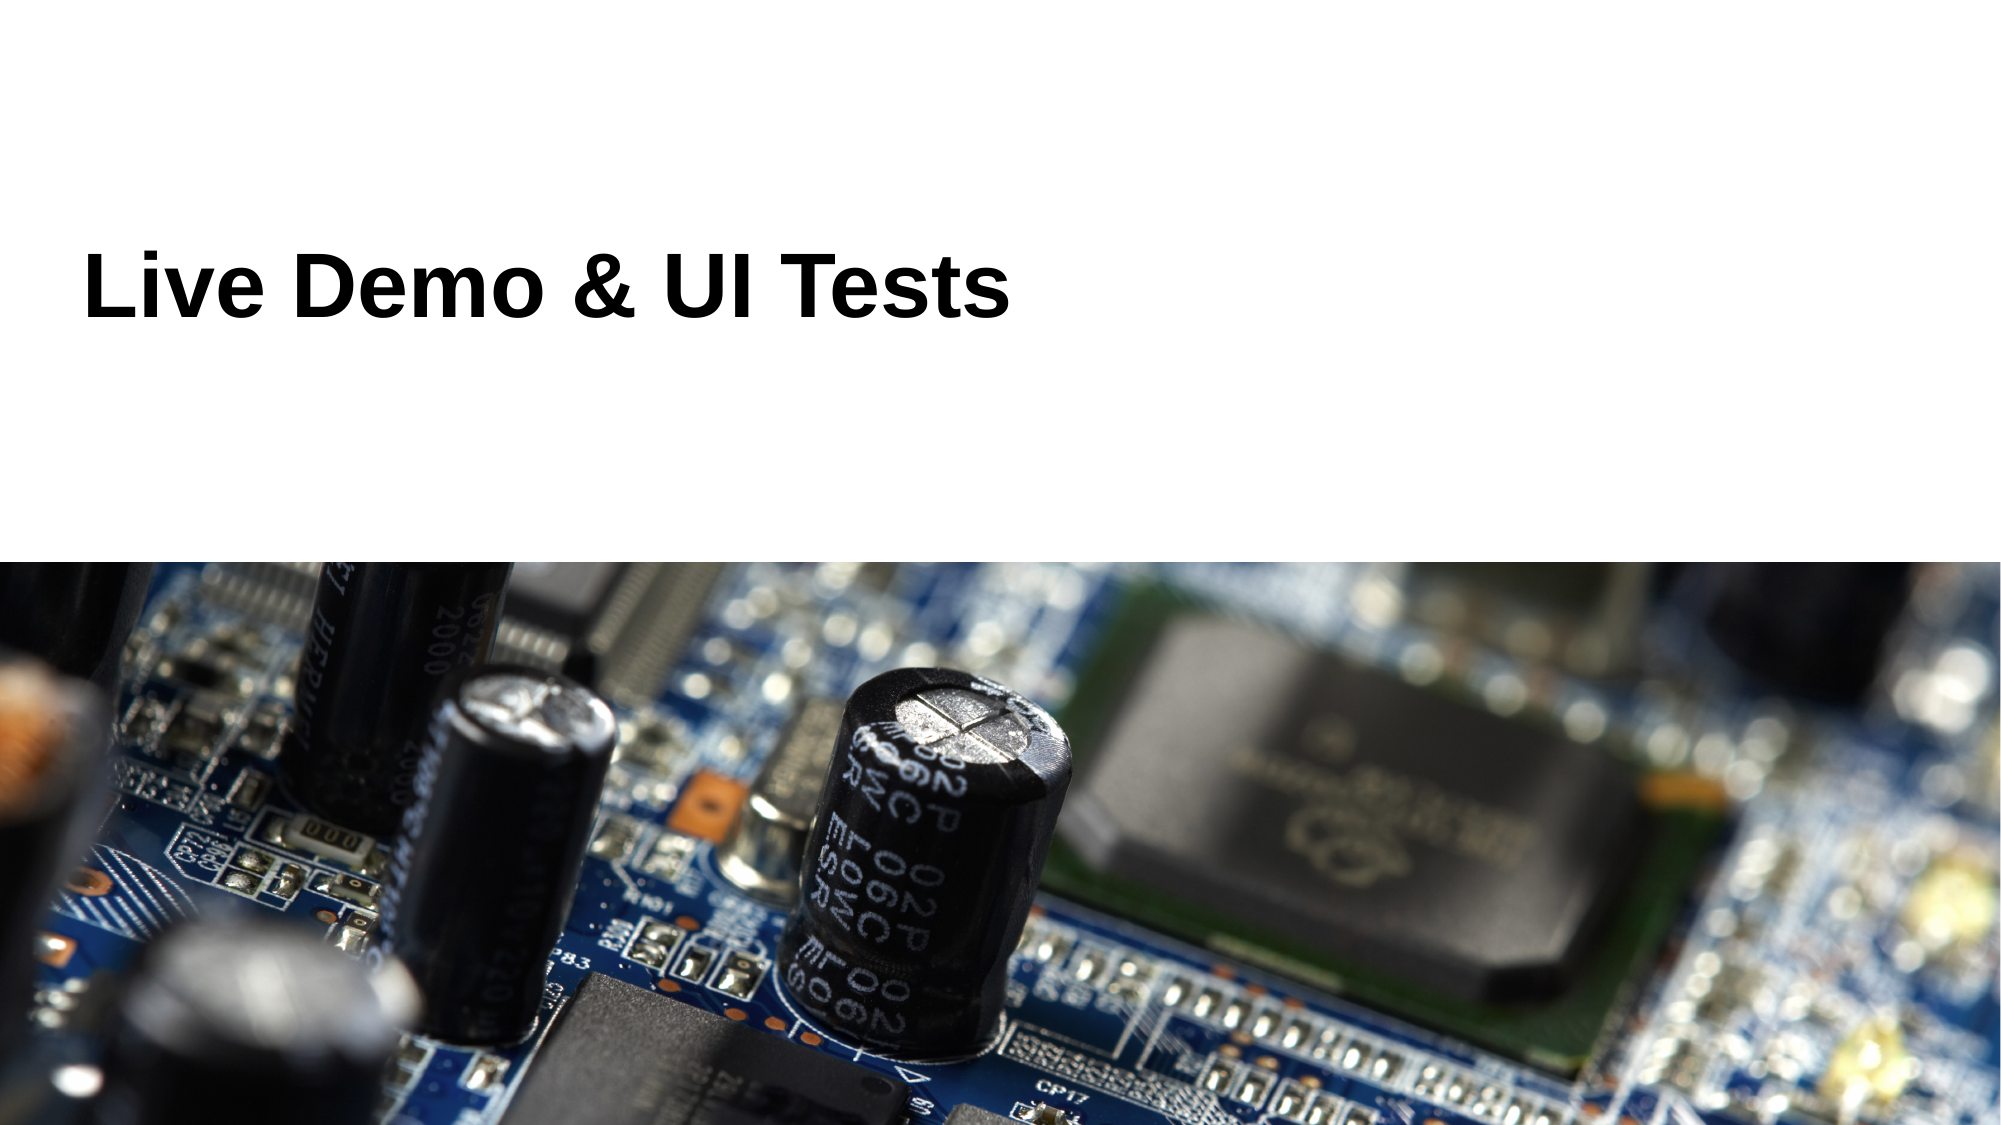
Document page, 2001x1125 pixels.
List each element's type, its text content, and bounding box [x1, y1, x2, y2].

picture [0, 561, 2001, 1125]
title Live Demo & UI Tests [82, 225, 1918, 337]
